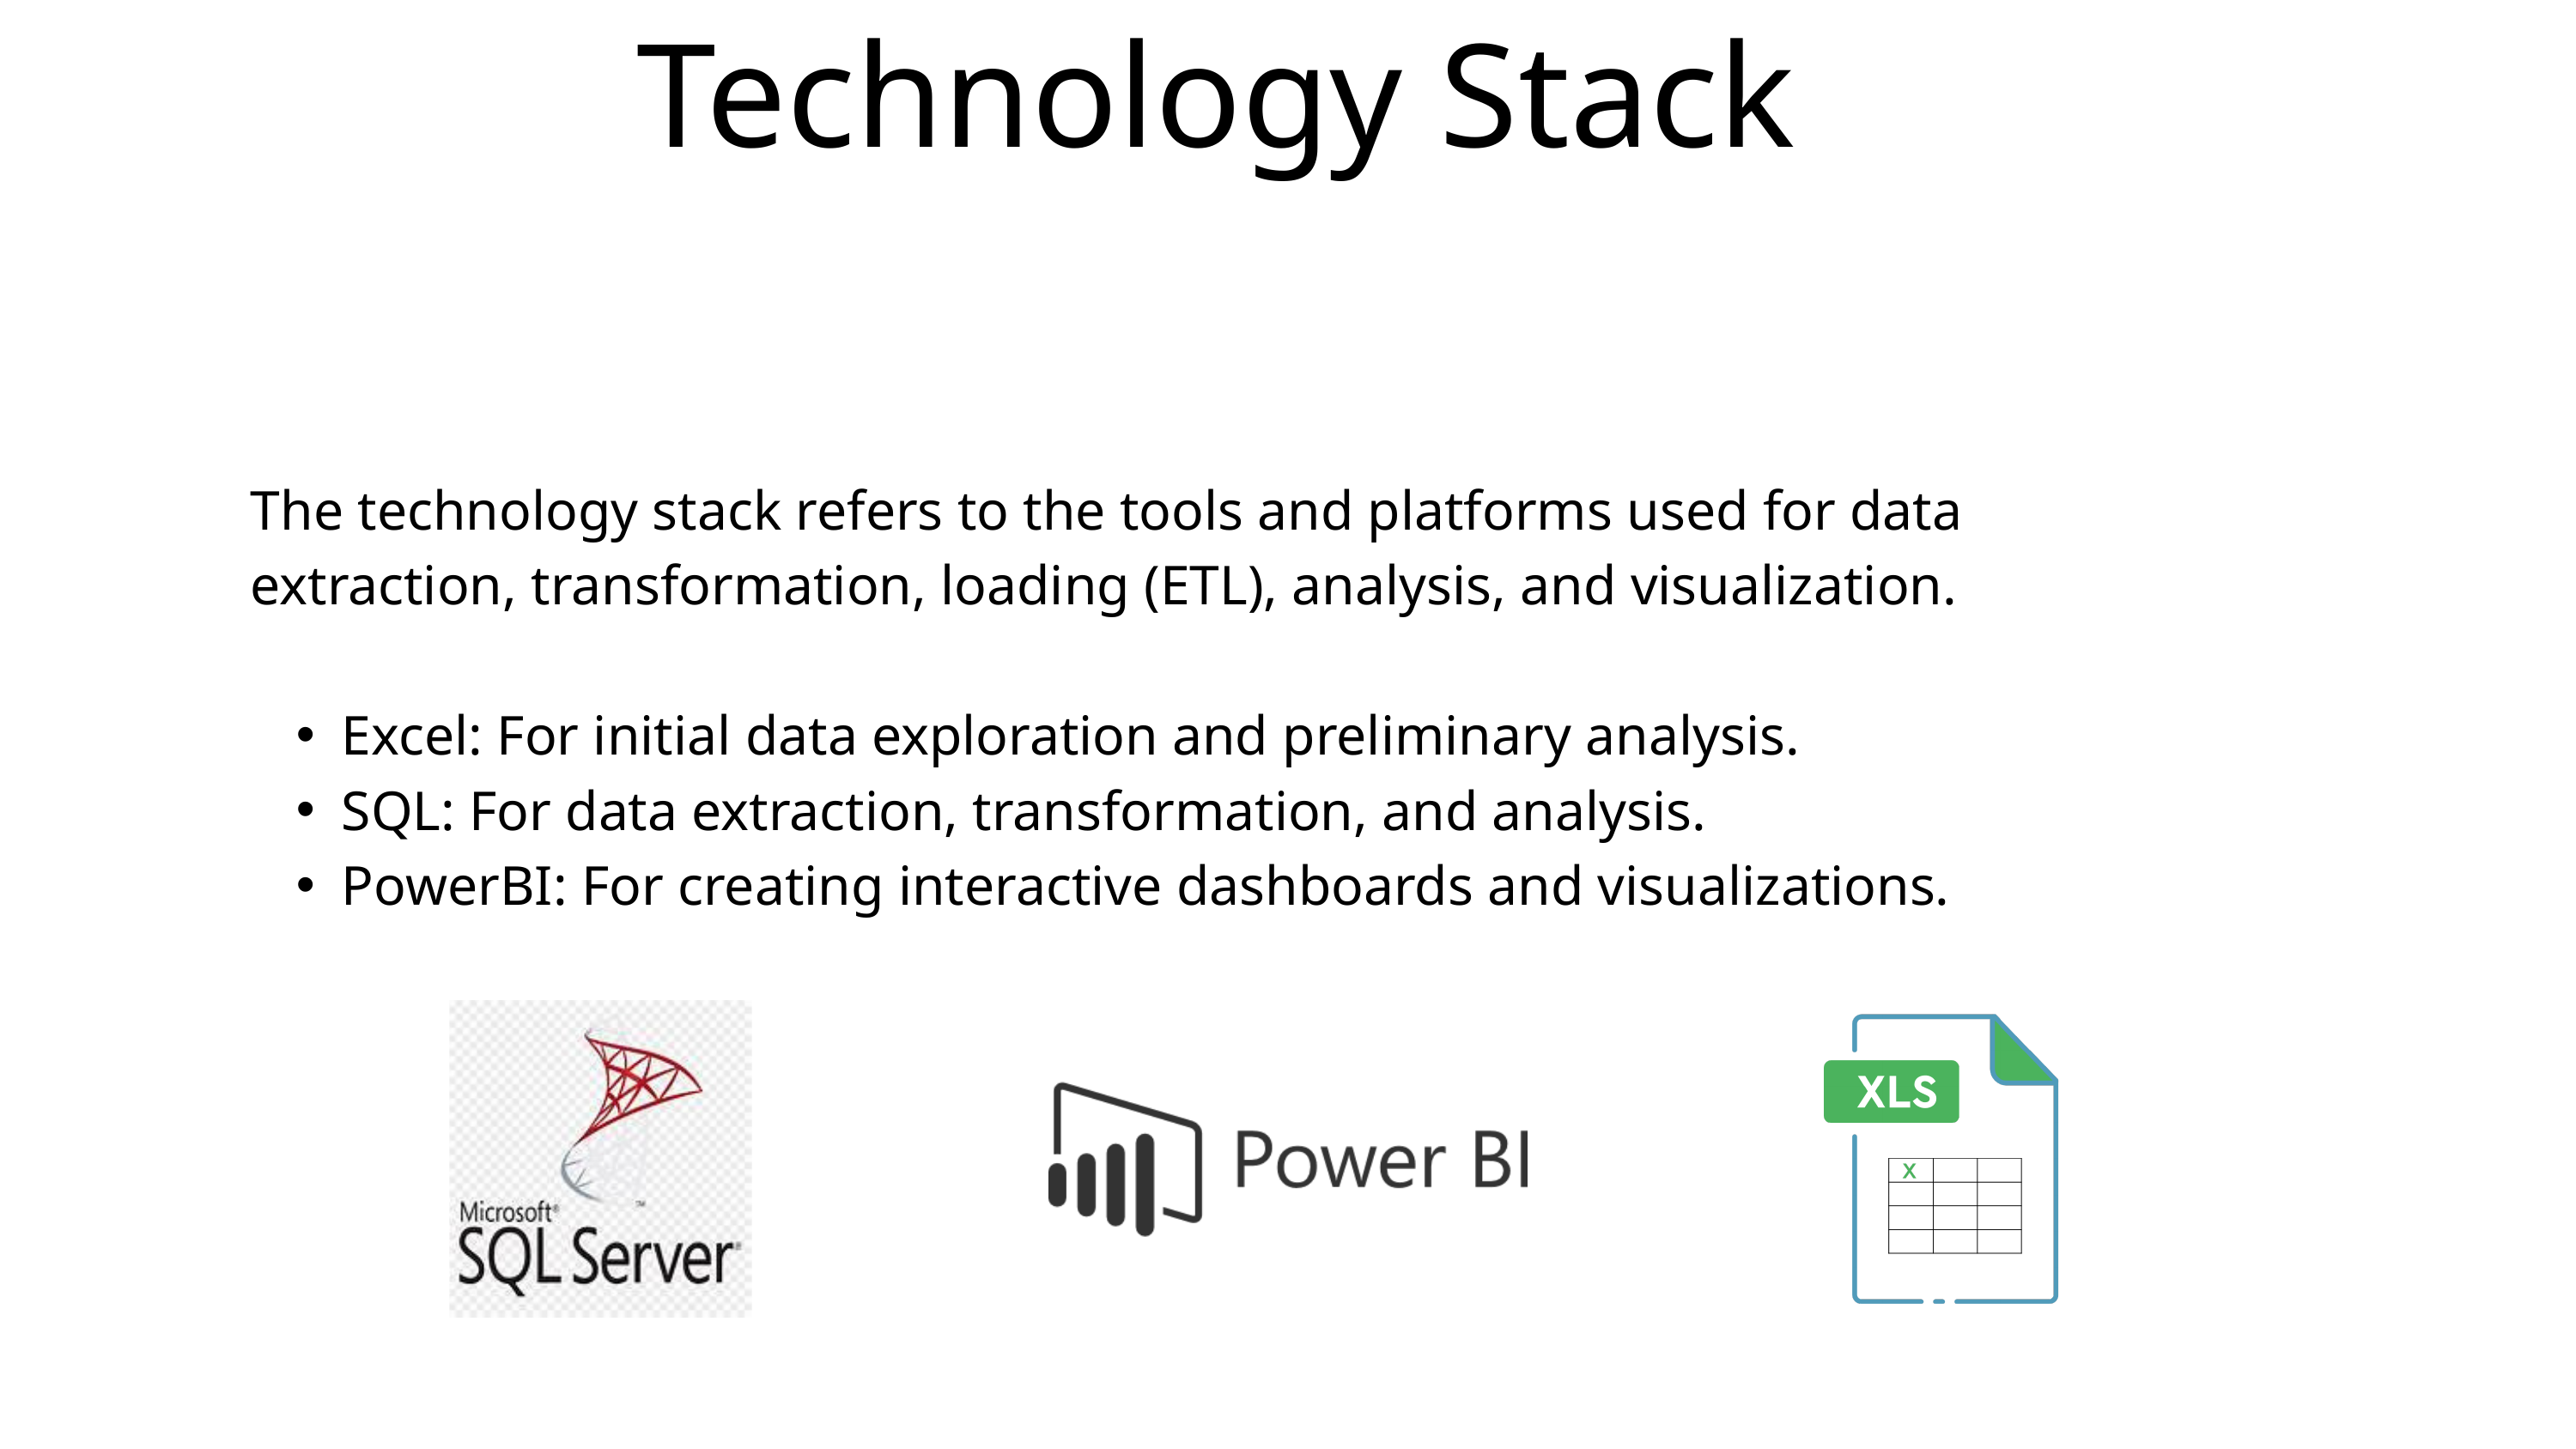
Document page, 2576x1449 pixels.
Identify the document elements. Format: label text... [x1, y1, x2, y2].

text_box Technology Stack [414, 3, 2019, 176]
text_box [1048, 1080, 1528, 1238]
text_box [1824, 1014, 2059, 1304]
text_box The technology stack refers to the tools and platforms used for data extraction, transformation, loading (ETL), analysis, and visualization. Excel: For initial data exploration and preliminary analysis. SQL: For data extraction, transformation, and analysis. PowerBI: For creating interactive dashboards and visualizations. [250, 465, 2183, 917]
text_box [449, 1000, 752, 1318]
